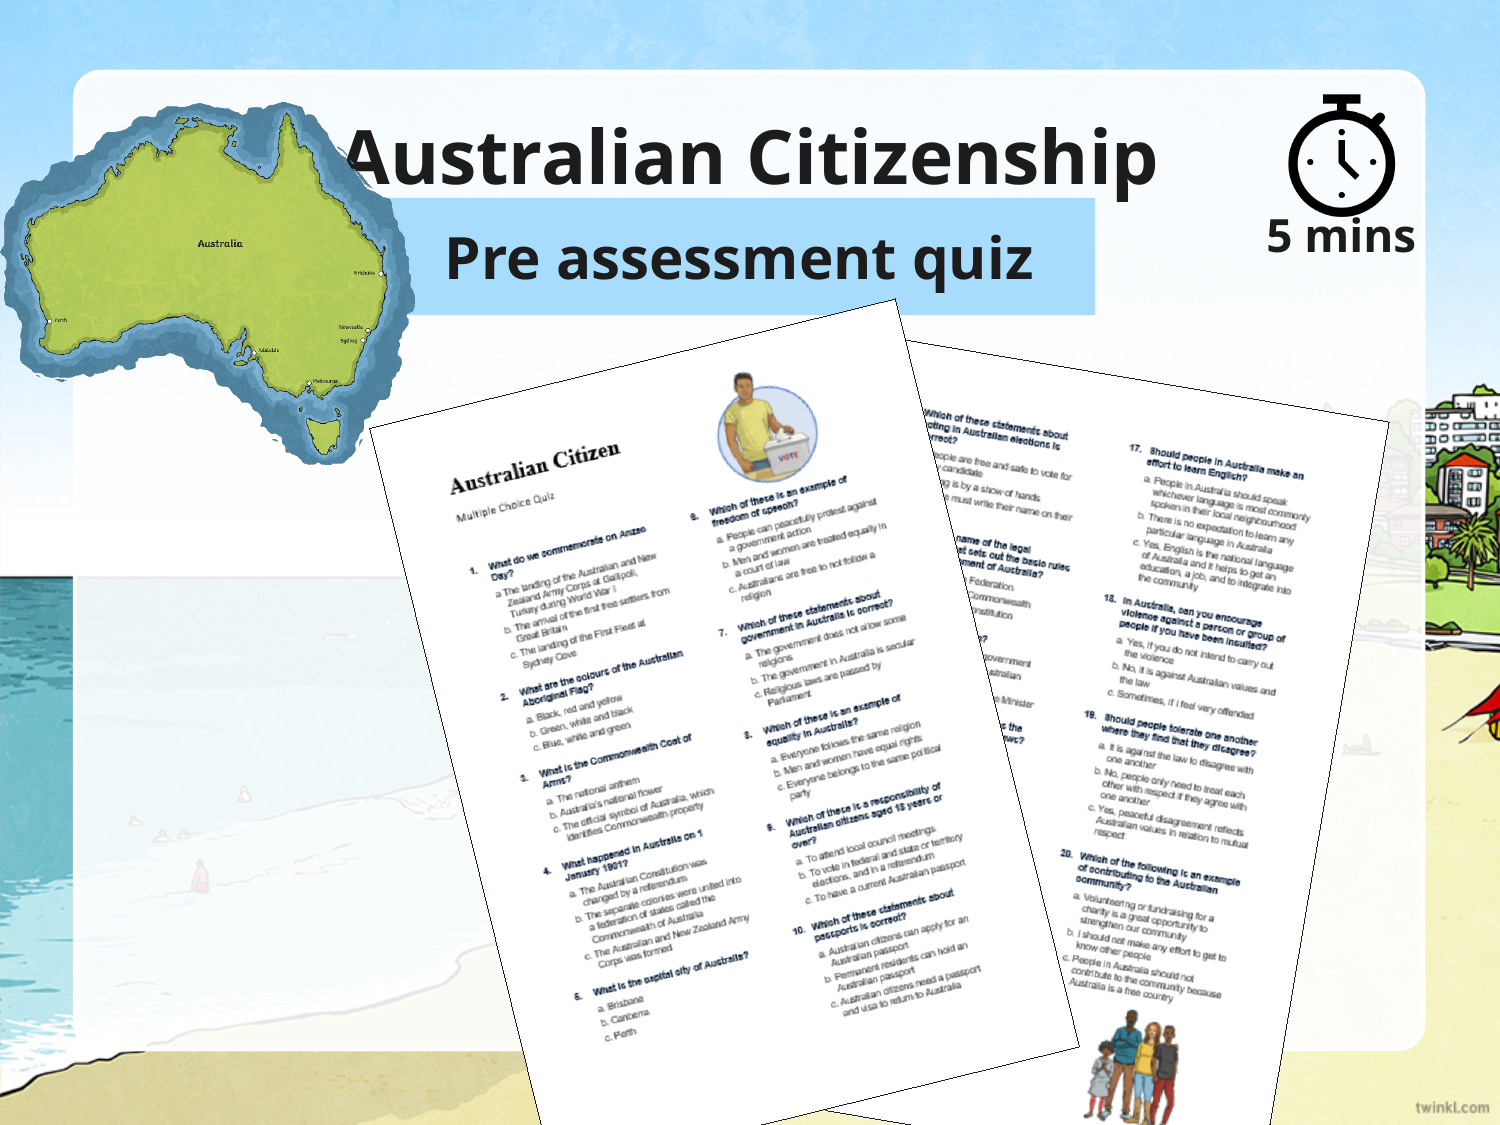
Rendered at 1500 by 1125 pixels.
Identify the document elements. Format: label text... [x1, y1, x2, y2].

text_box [1250, 80, 1432, 271]
title Australian Citizenship [75, 78, 1424, 242]
text_box [900, 315, 1251, 371]
text_box Pre assessment quiz [415, 242, 1096, 316]
text_box [760, 315, 827, 332]
picture [0, 0, 1500, 1125]
